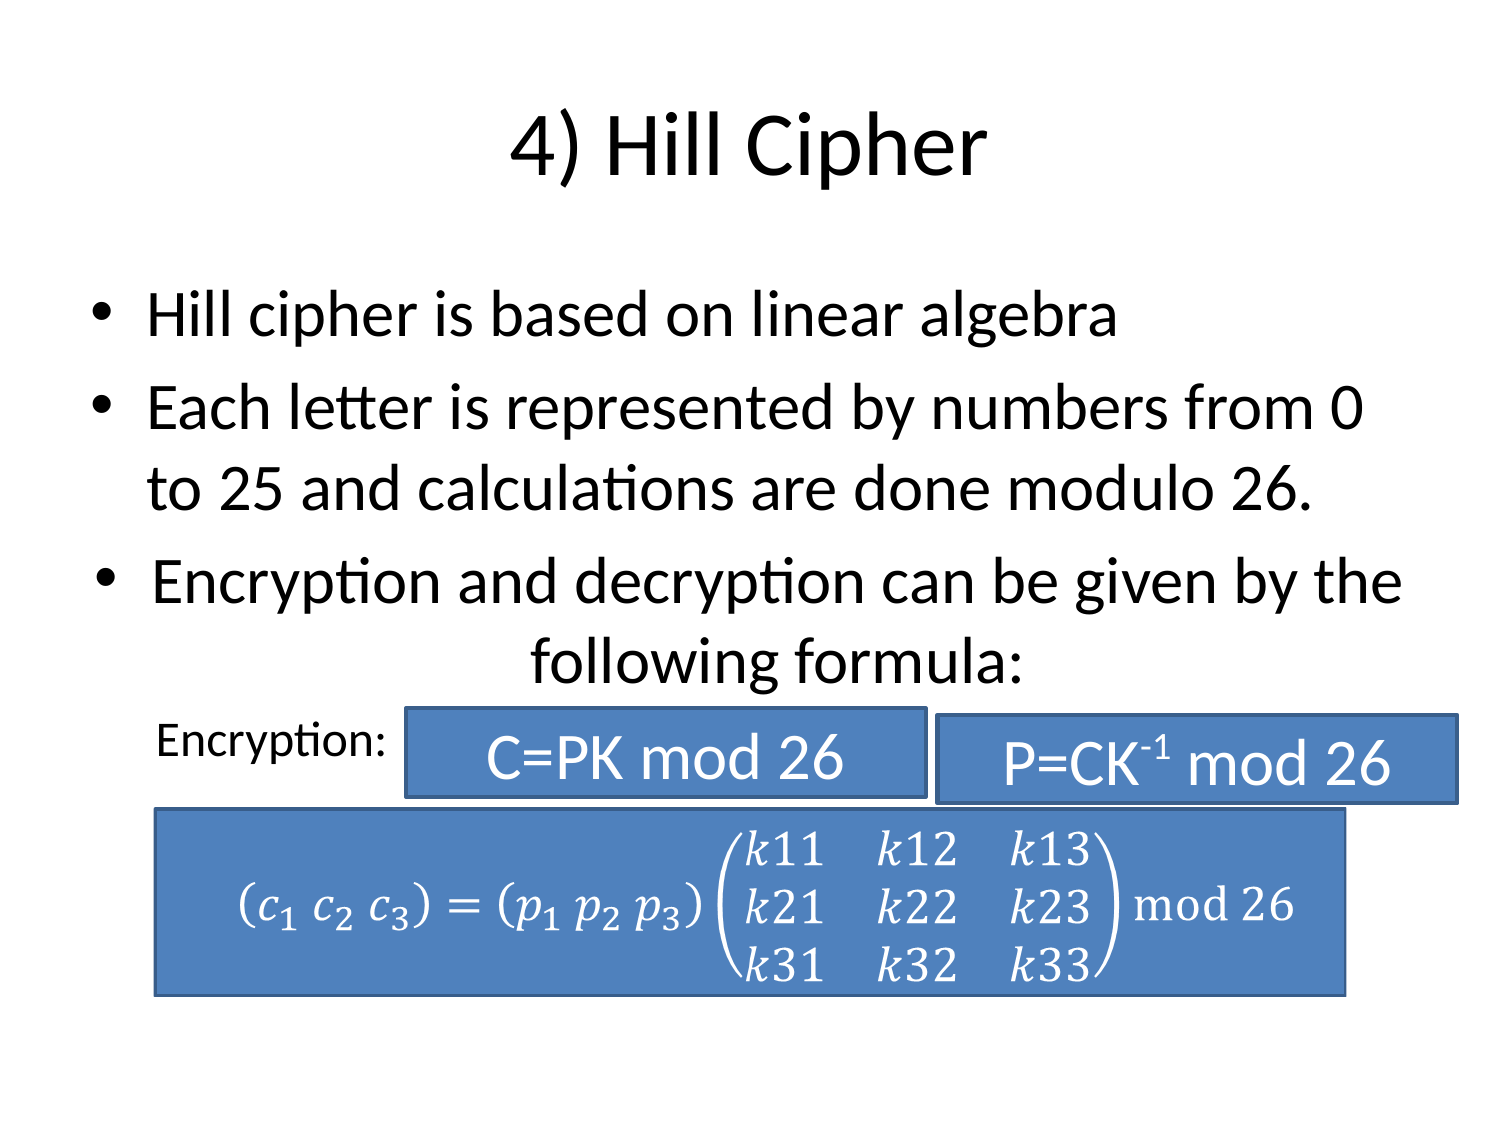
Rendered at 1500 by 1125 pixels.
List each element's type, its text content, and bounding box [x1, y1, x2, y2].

text_box [153, 807, 1347, 997]
title 4) Hill Cipher [75, 45, 1425, 233]
text_box C=PK mod 26 [404, 706, 928, 799]
text_box P=CK-1 mod 26 [935, 713, 1459, 805]
list Hill cipher is based on linear algebra Each letter is represented by numbers from 0 to 25 and calculations are done modulo 26. Encryption and decryption can be given by the following formula: Encryption: Decryption: [75, 262, 1425, 1005]
